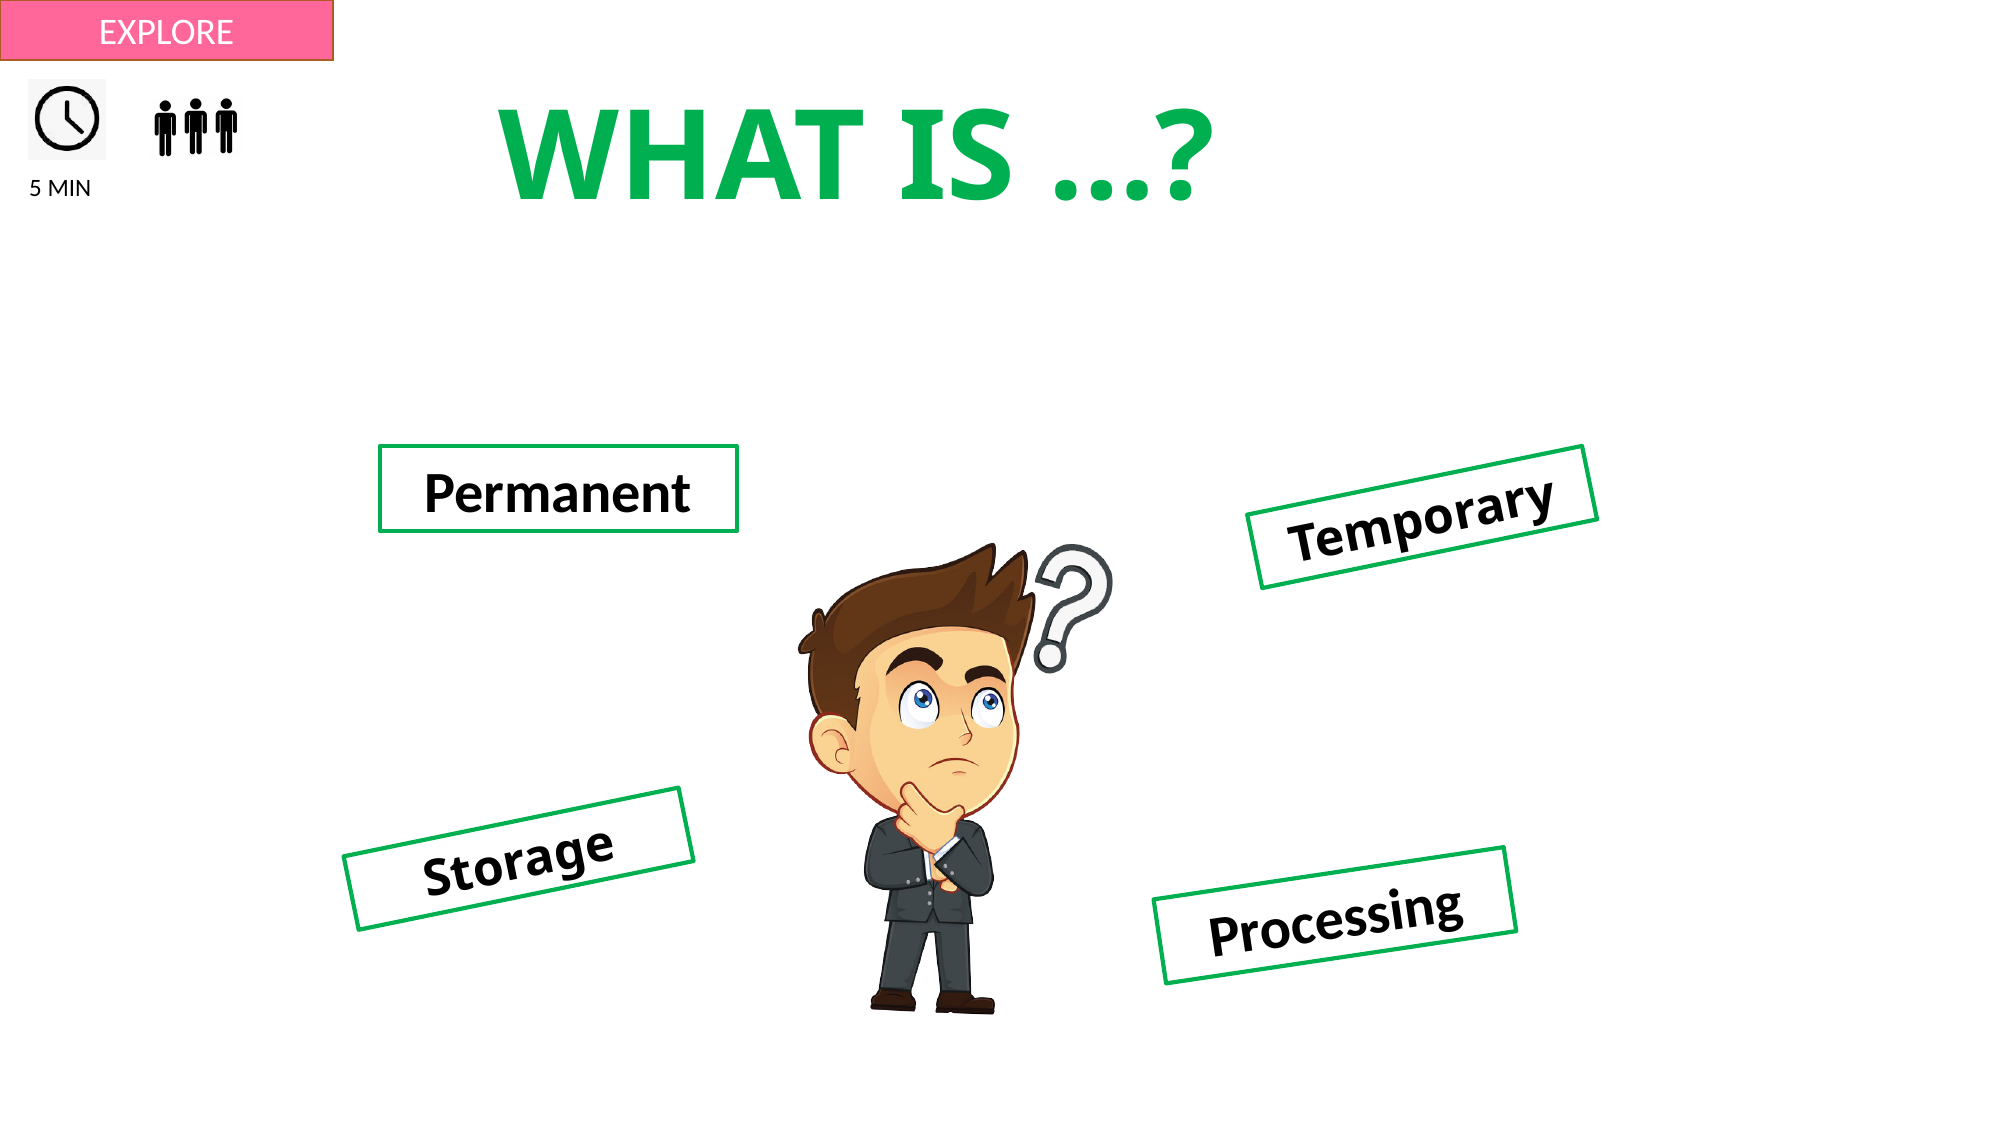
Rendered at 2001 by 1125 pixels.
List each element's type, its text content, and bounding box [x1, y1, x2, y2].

text_box Permanent [379, 446, 737, 532]
picture [693, 517, 1217, 1039]
text_box EXPLORE [0, 0, 334, 61]
picture [150, 96, 242, 160]
picture [28, 79, 106, 160]
text_box Processing [1217, 847, 1517, 976]
text_box WHAT IS …? [484, 66, 1501, 262]
text_box Storage [343, 787, 693, 930]
text_box 5 MIN [14, 164, 107, 209]
text_box Temporary [1247, 445, 1598, 589]
